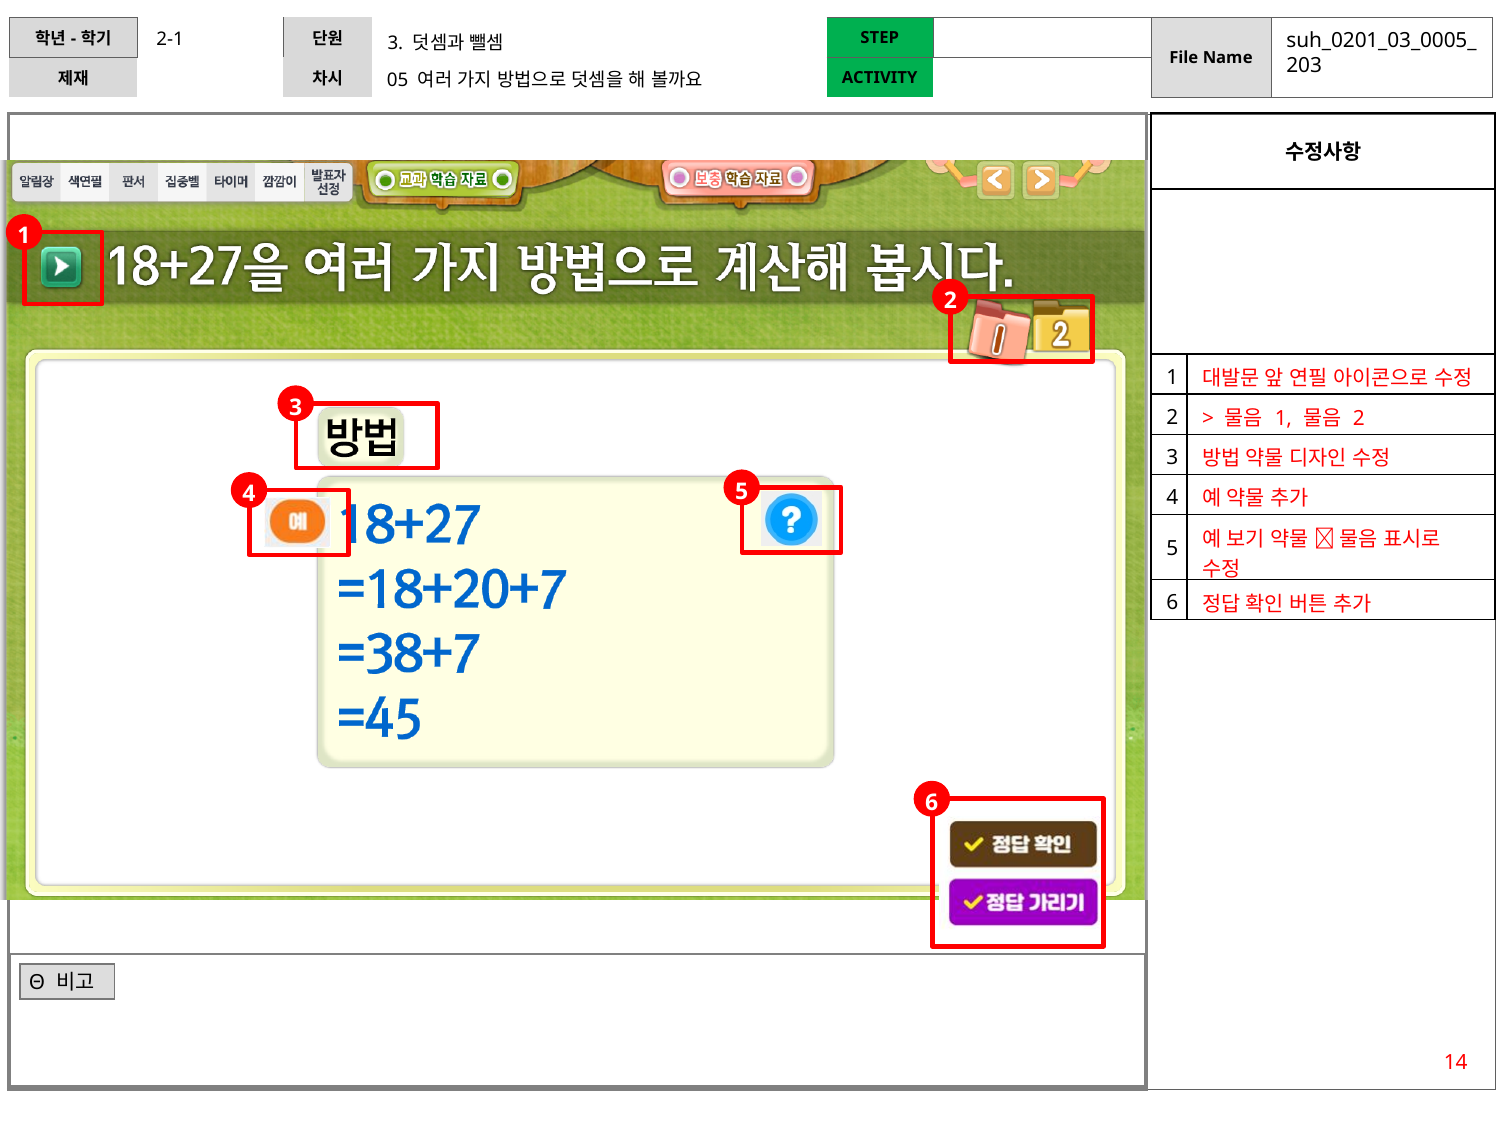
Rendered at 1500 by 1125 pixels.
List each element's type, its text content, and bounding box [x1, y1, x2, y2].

table_cell 1 [1152, 355, 1186, 393]
table_cell 3 [1152, 435, 1186, 474]
table_header 수정사항 [1152, 114, 1494, 188]
table_cell 예 약물 추가 [1188, 475, 1494, 514]
table_cell 4 [1152, 475, 1186, 514]
table_cell 정답 확인 버튼 추가 [1188, 580, 1494, 619]
picture [0, 160, 1148, 931]
table_cell 5 [1152, 515, 1186, 579]
table_cell 6 [1152, 580, 1186, 619]
table_cell 대발문 앞 연필 아이콘으로 수정 [1188, 355, 1494, 393]
text_box 05 여러 가지 방법으로 덧셈을 해 볼까요 [372, 60, 821, 96]
text_box [930, 908, 1106, 948]
table_cell 2 [1152, 395, 1186, 434]
table_cell > 물음 1, 물음 2 [1188, 395, 1494, 434]
text_box suh_0201_03_0005_203 [1271, 18, 1500, 84]
table_cell 방법 약물 디자인 수정 [1188, 435, 1494, 474]
text_box 3. 덧셈과 뺄셈 [372, 23, 828, 48]
text_box [0, 0, 1500, 75]
table_cell 예 보기 약물  물음 표시로 수정 [1188, 515, 1494, 579]
table_cell [1152, 190, 1494, 353]
